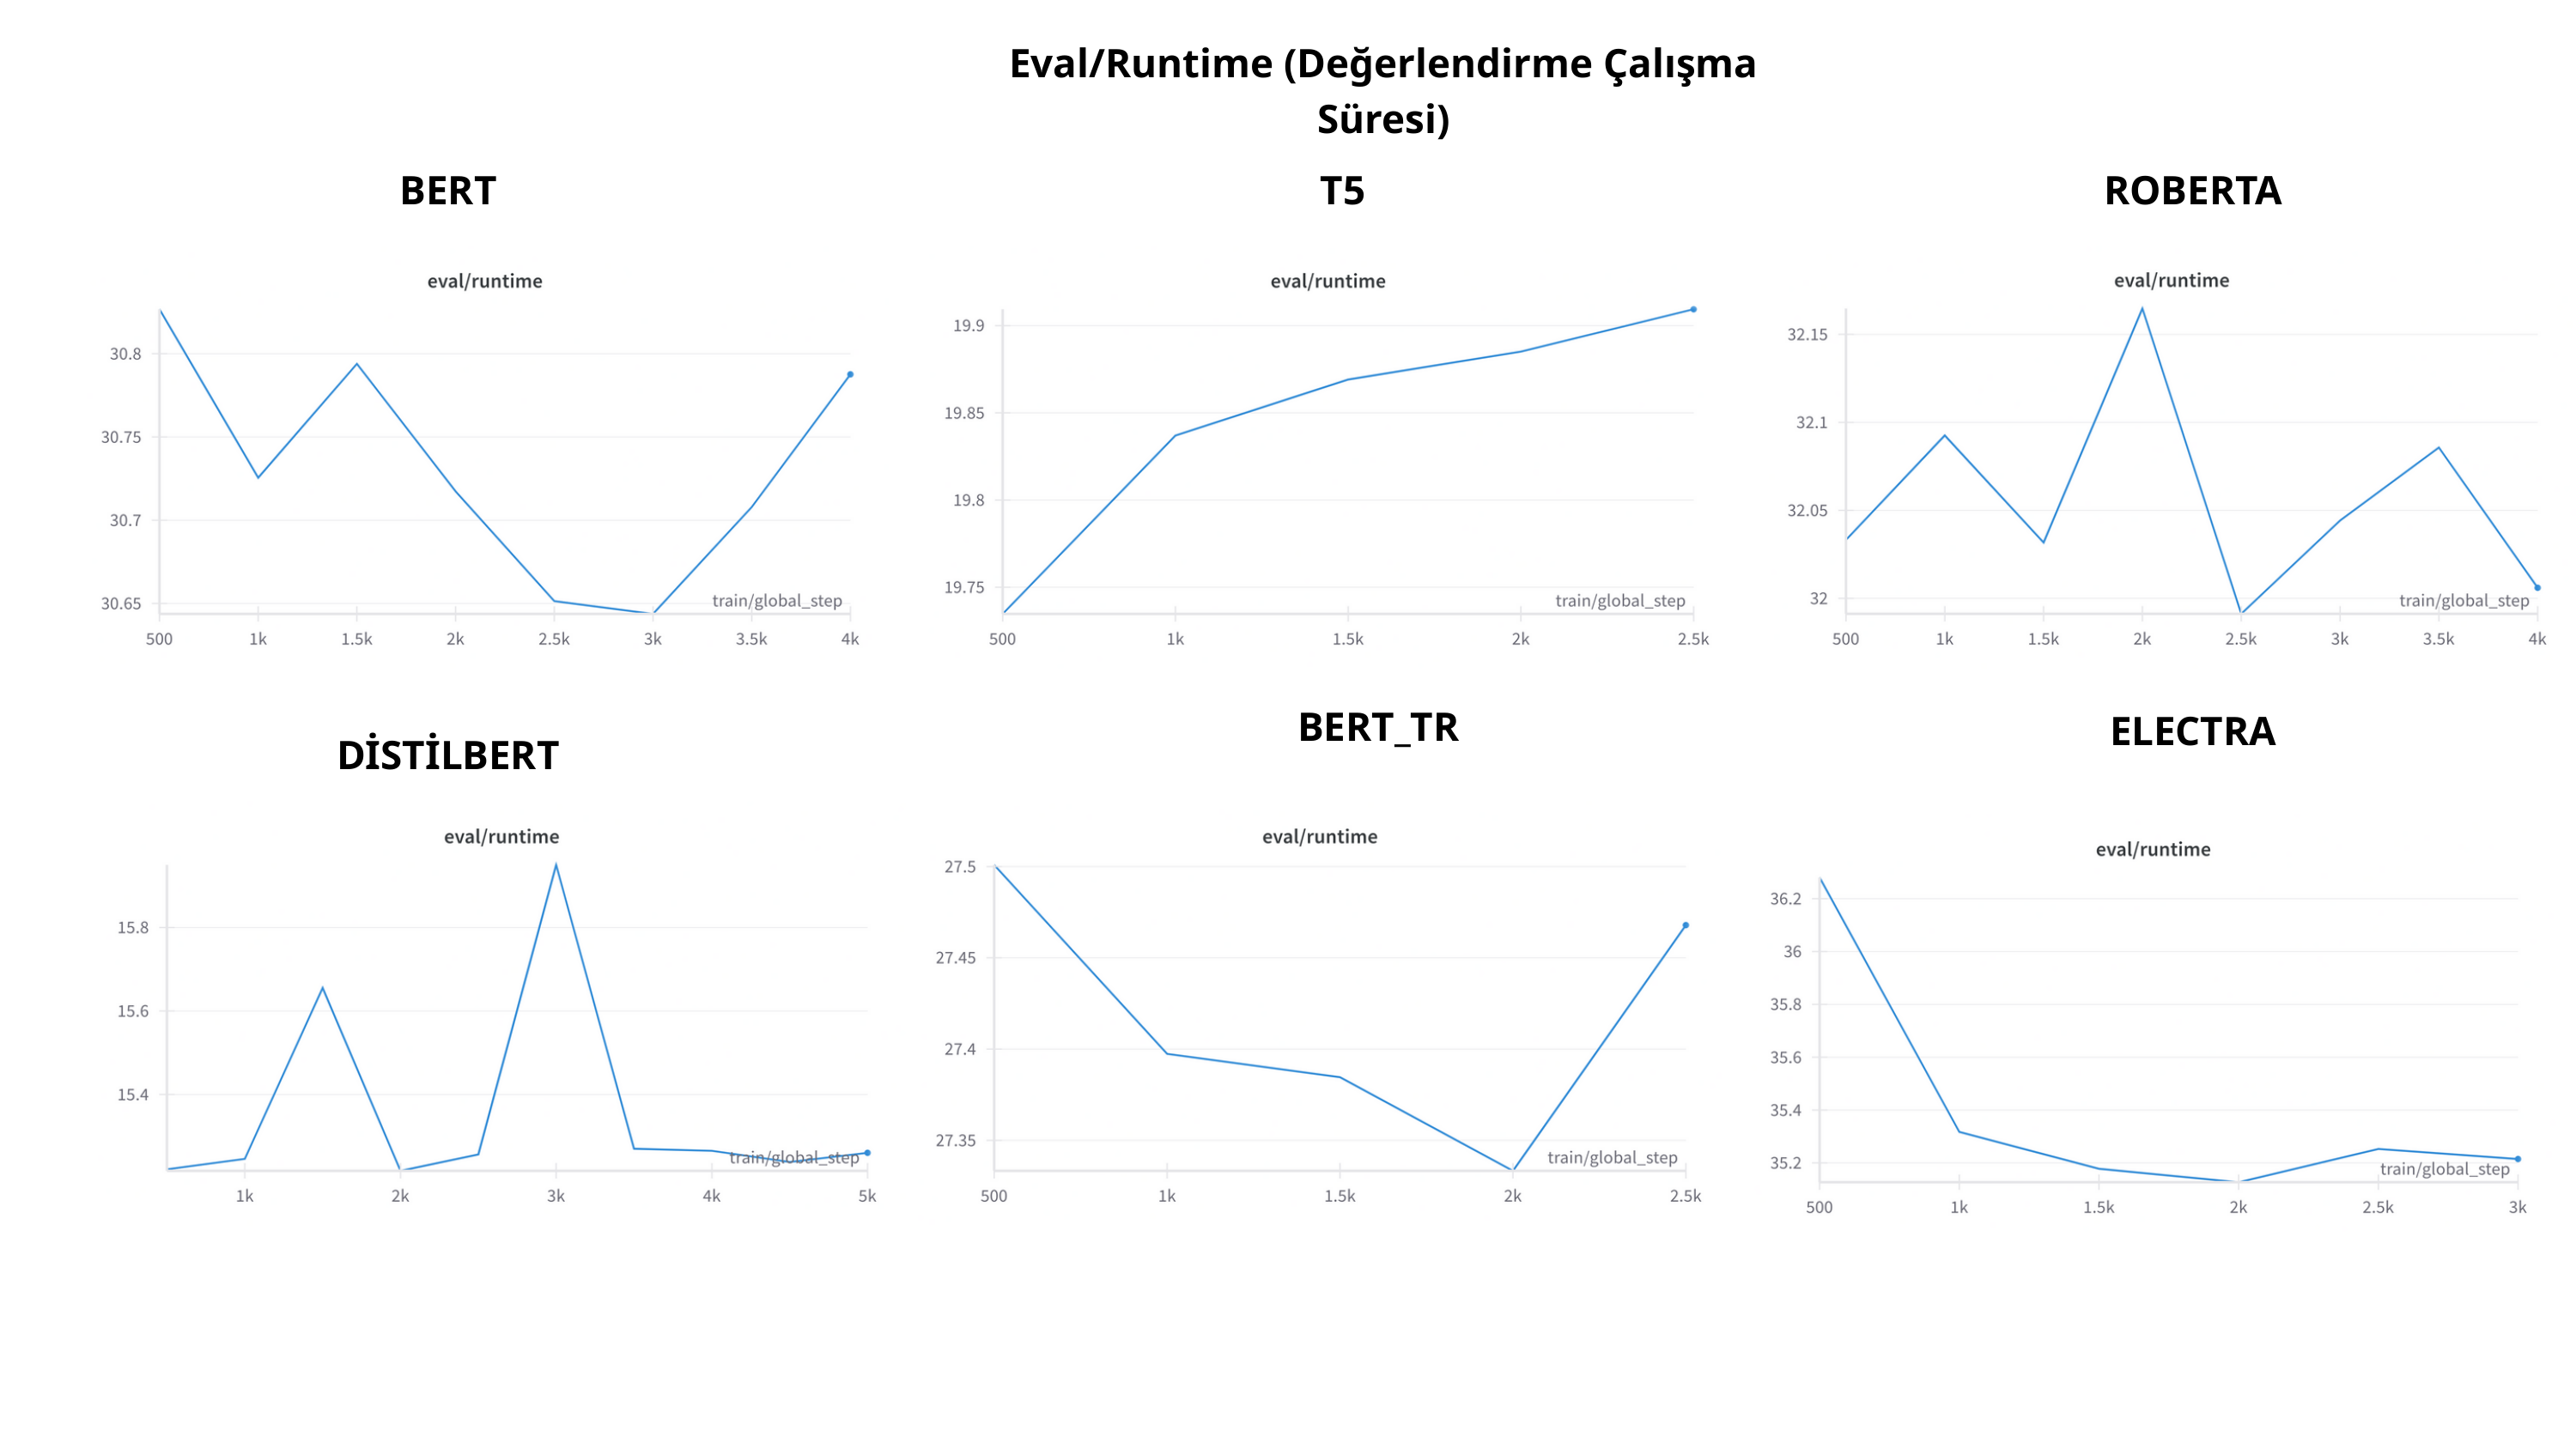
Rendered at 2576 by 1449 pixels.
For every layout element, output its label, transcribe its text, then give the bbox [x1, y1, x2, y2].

text_box [925, 246, 1732, 670]
text_box ELECTRA [2099, 698, 2287, 754]
text_box [1768, 245, 2576, 669]
text_box ROBERTA [2027, 157, 2359, 213]
text_box BERT_TR [1218, 694, 1550, 749]
text_box [1751, 814, 2556, 1237]
text_box [82, 246, 889, 669]
text_box [98, 801, 906, 1226]
text_box DİSTİLBERT [331, 722, 564, 778]
text_box BERT [394, 157, 502, 213]
text_box Eval/Runtime (Değerlendirme Çalışma Süresi) [956, 30, 1813, 142]
text_box T5 [1182, 157, 1514, 213]
text_box [916, 801, 1724, 1226]
